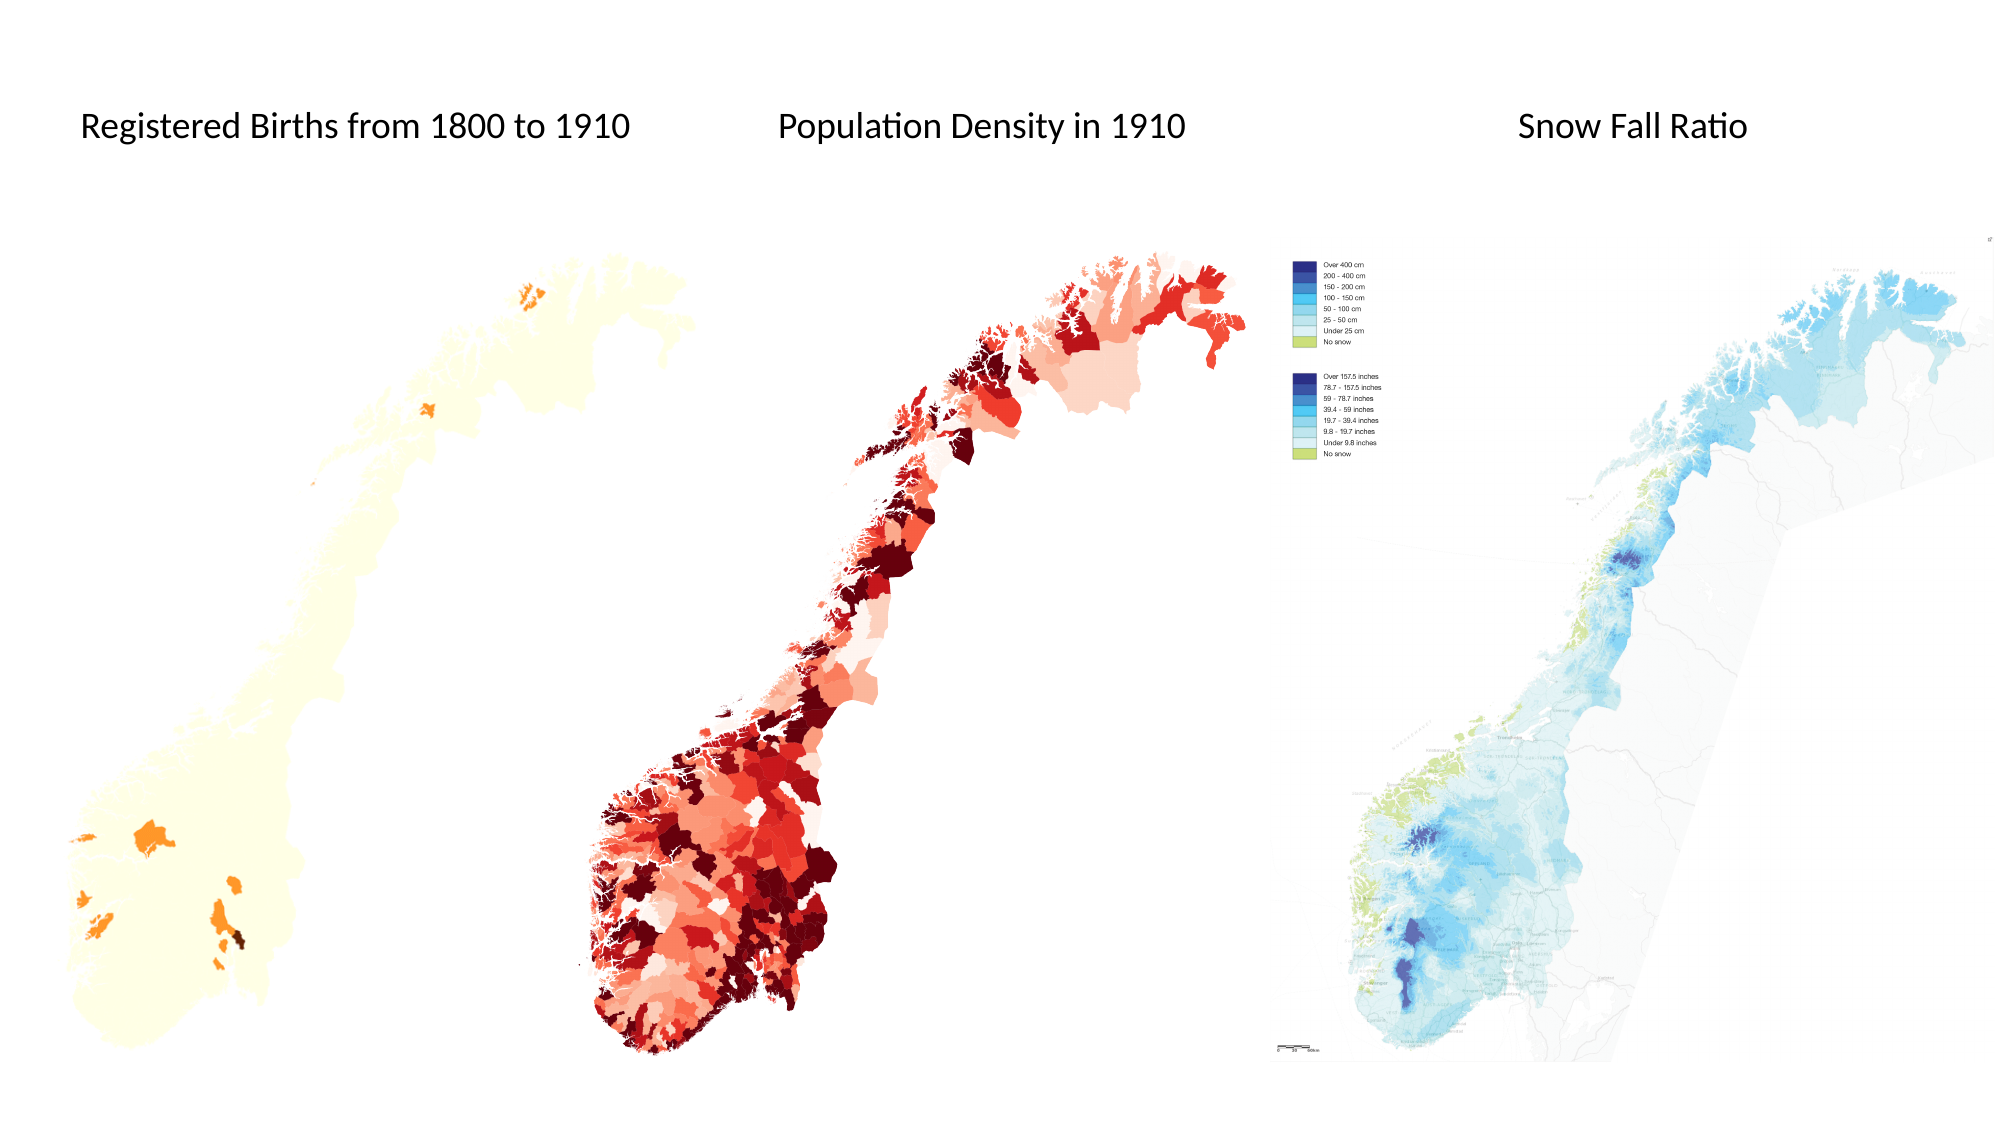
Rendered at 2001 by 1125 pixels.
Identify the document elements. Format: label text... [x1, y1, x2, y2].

text_box Population Density in 1910 [757, 93, 1208, 154]
picture [1270, 237, 1995, 1063]
text_box Registered Births from 1800 to 1910 [45, 93, 667, 154]
picture [47, 239, 1262, 1064]
text_box Snow Fall Ratio [1408, 93, 1859, 154]
